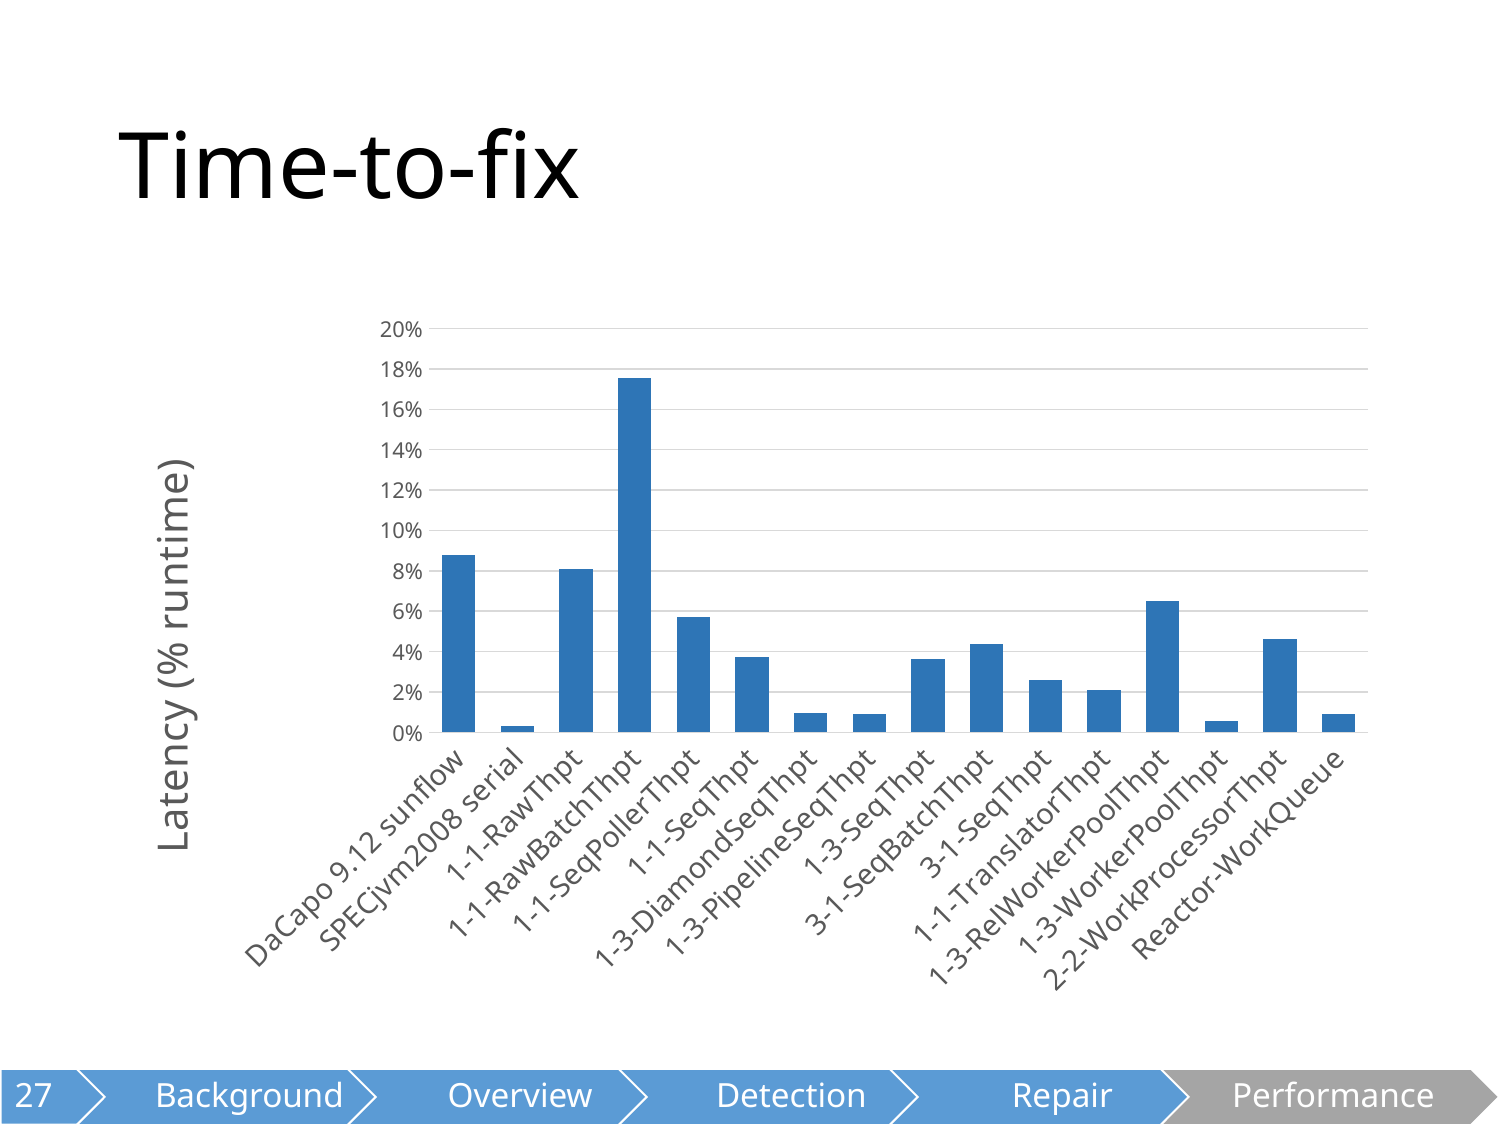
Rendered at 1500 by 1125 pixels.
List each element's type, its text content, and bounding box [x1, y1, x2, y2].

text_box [0, 1068, 1500, 1125]
title Time-to-fix [103, 59, 1397, 278]
chart [103, 299, 1397, 1014]
